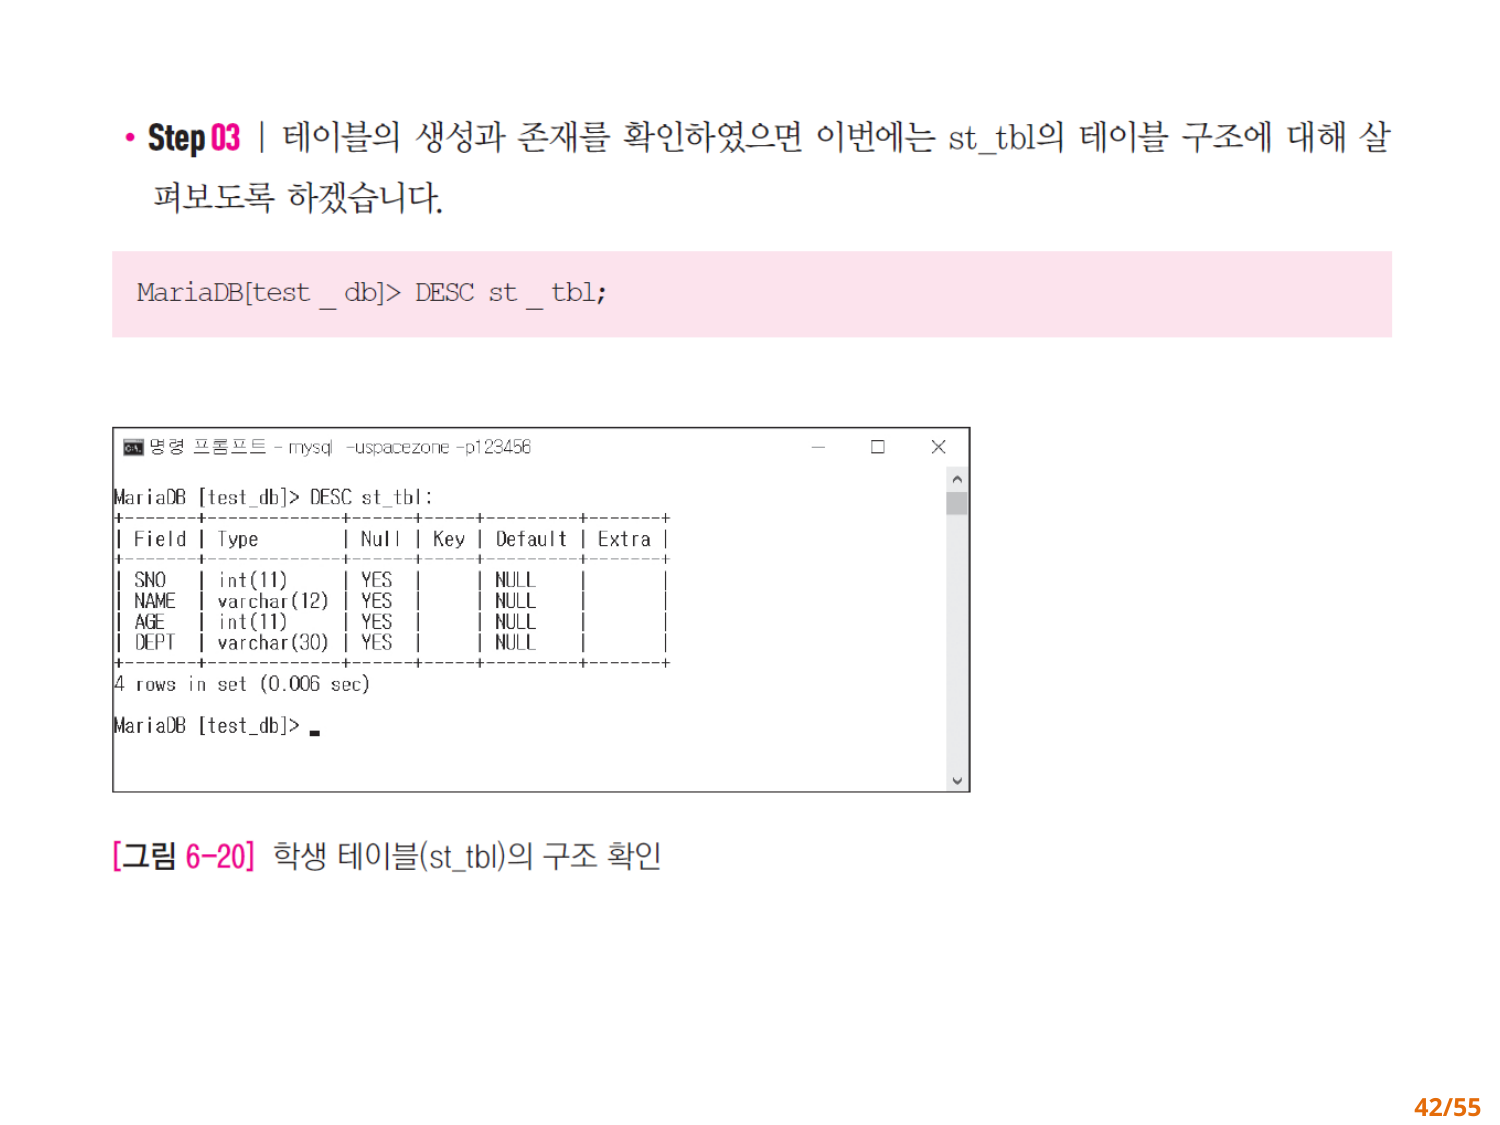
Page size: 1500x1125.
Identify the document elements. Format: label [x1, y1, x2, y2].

picture [88, 101, 1412, 892]
